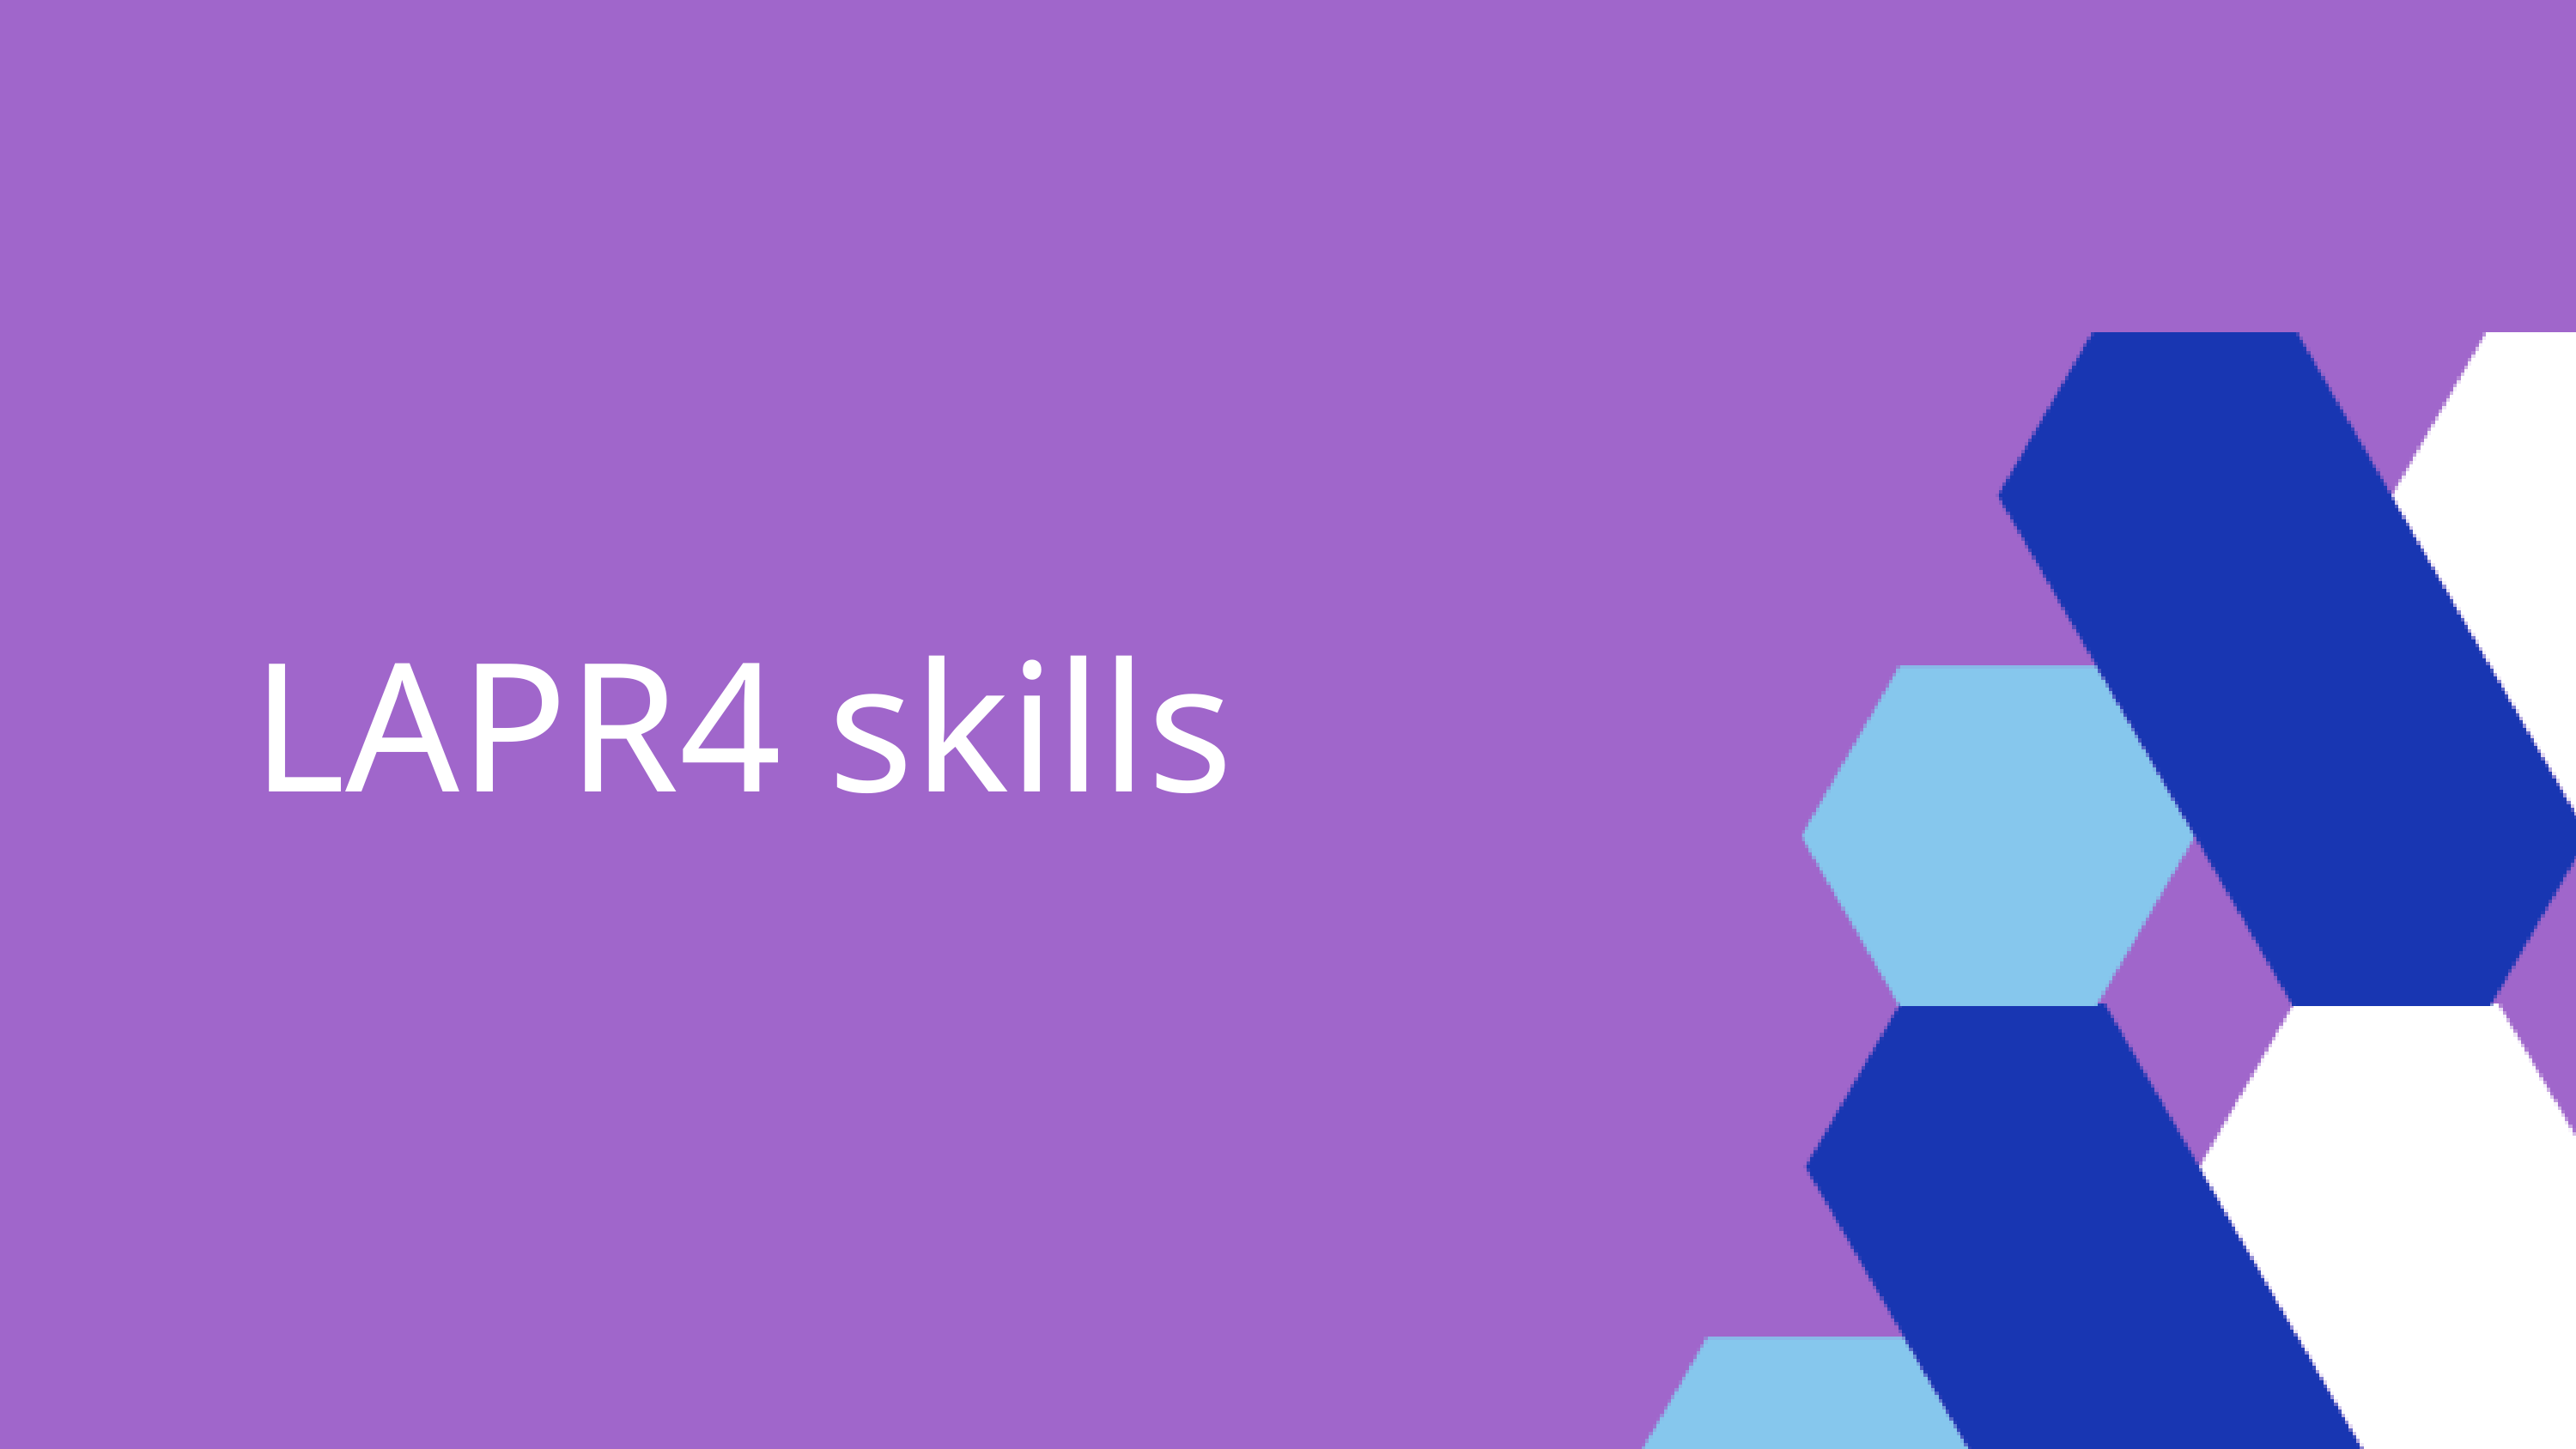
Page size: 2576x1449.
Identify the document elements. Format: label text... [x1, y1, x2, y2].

text_box LAPR4 skills [252, 630, 1513, 828]
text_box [1609, 332, 2576, 1449]
